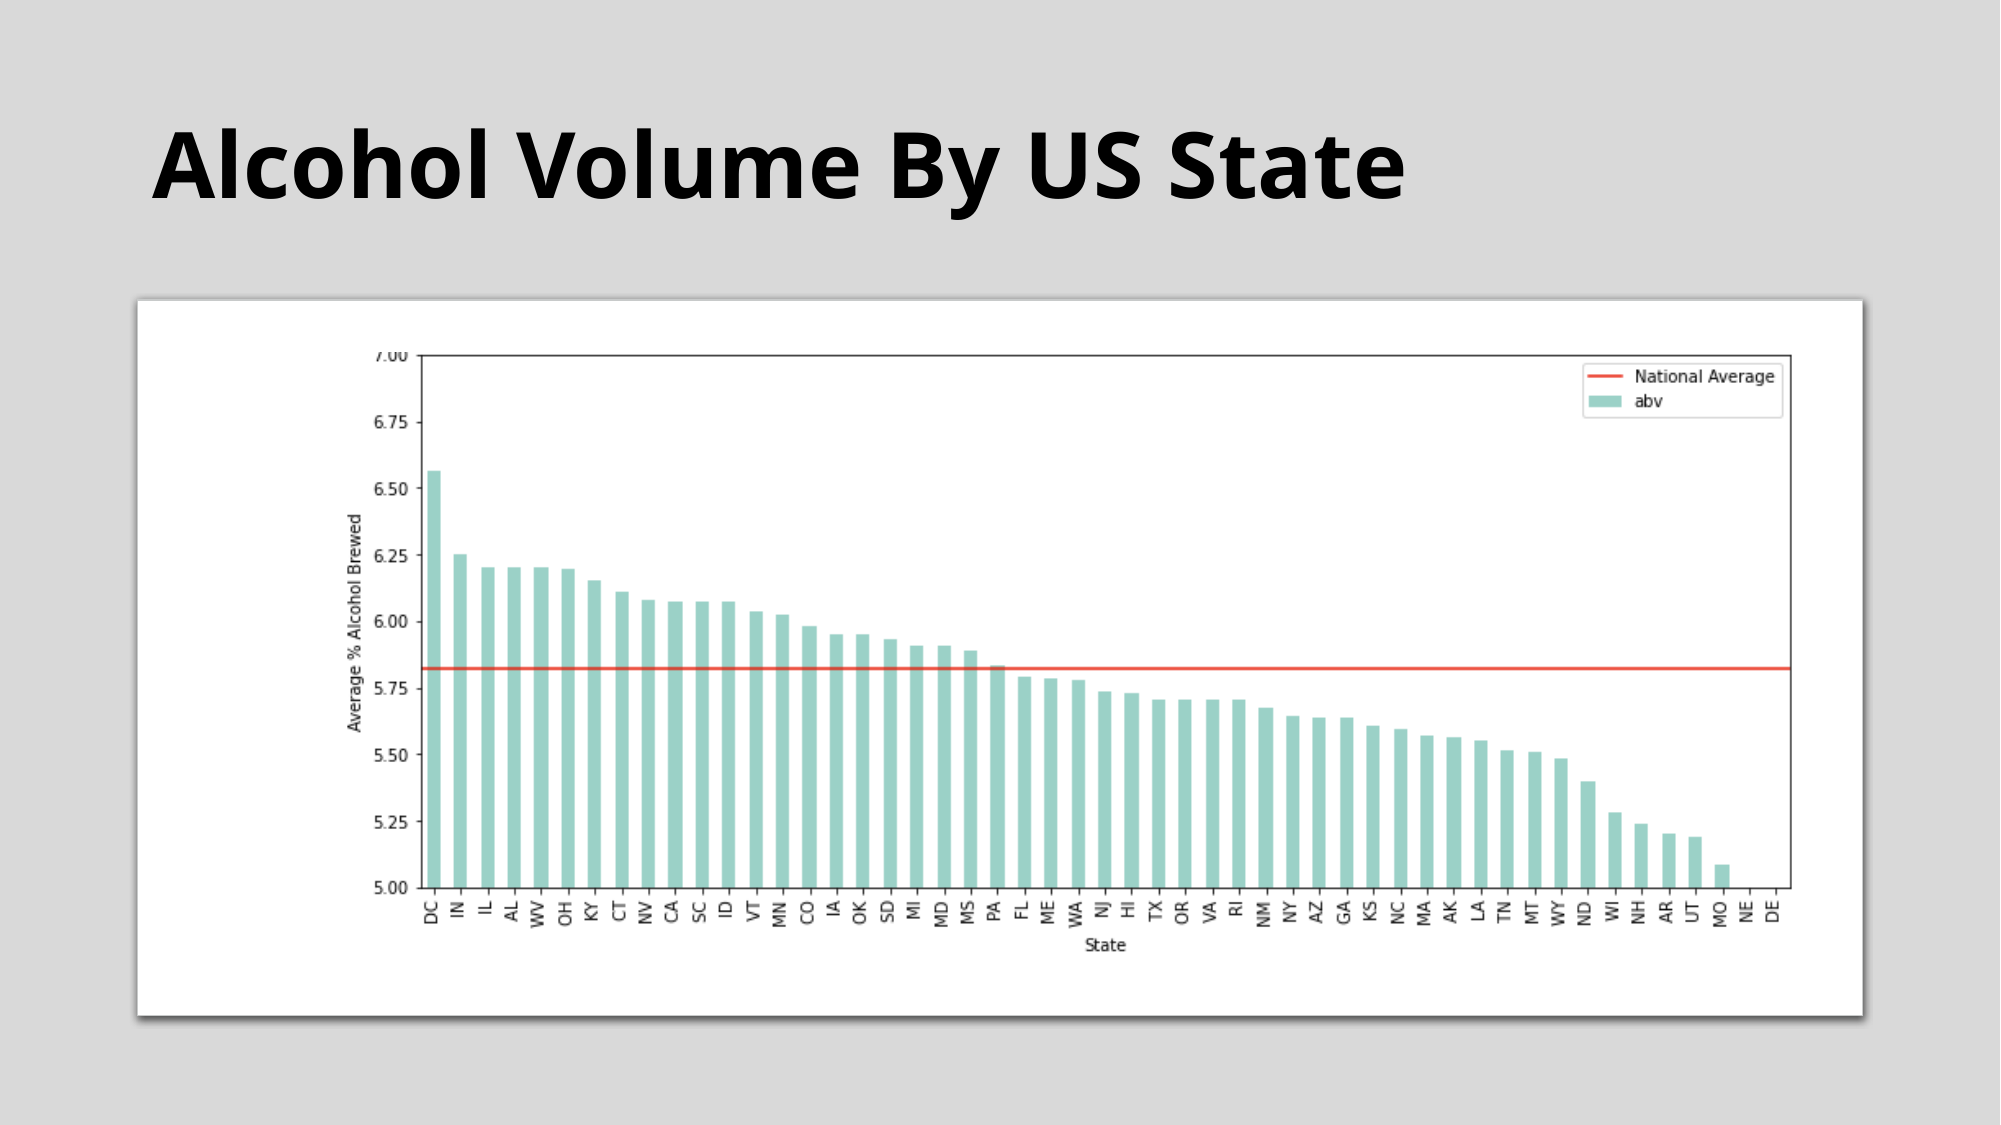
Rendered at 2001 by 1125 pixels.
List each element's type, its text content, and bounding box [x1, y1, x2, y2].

text_box [136, 299, 1863, 1017]
text_box [0, 0, 2000, 1125]
title Alcohol Volume By US State [137, 59, 1863, 278]
picture [189, 352, 1810, 963]
